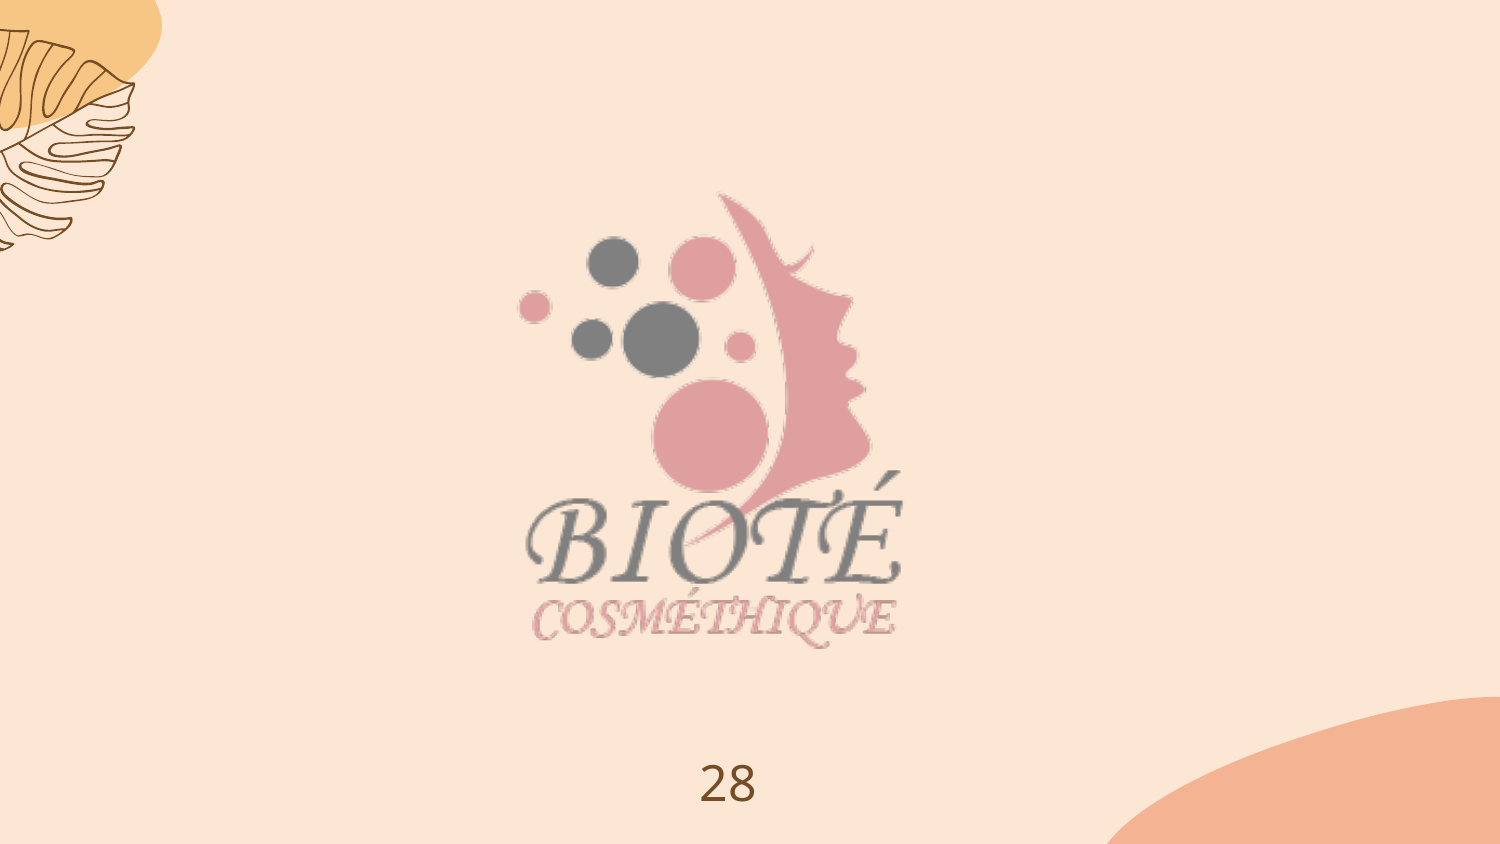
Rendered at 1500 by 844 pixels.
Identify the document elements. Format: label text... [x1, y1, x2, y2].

text_box 28 [678, 781, 779, 828]
picture [438, 127, 984, 716]
